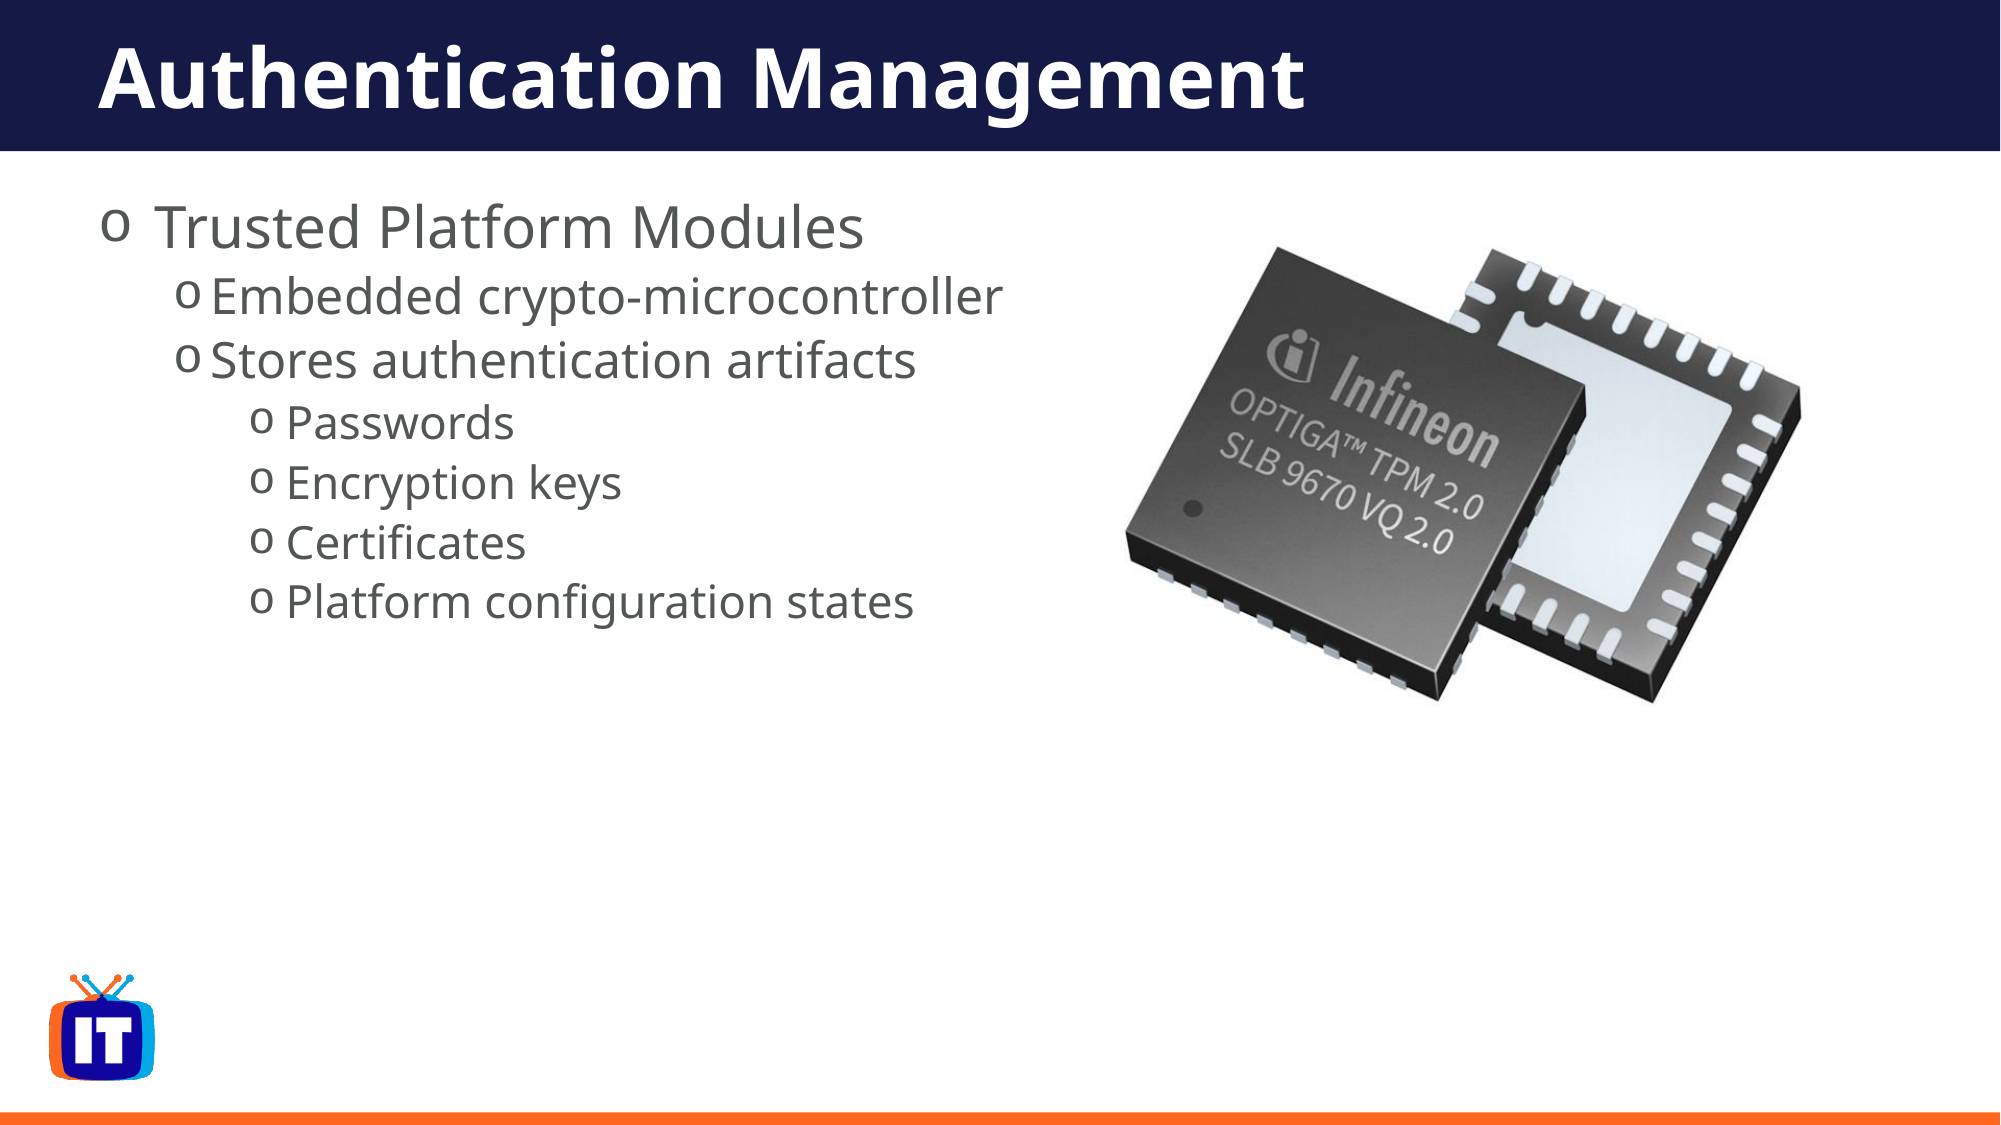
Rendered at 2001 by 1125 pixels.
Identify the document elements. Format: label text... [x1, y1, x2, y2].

list Trusted Platform Modules Embedded crypto-microcontroller Stores authentication artifacts Passwords Encryption keys Certificates Platform configuration states [83, 190, 1917, 960]
title Authentication Management [83, 0, 1917, 168]
picture [1049, 239, 1883, 709]
picture [45, 968, 158, 1087]
